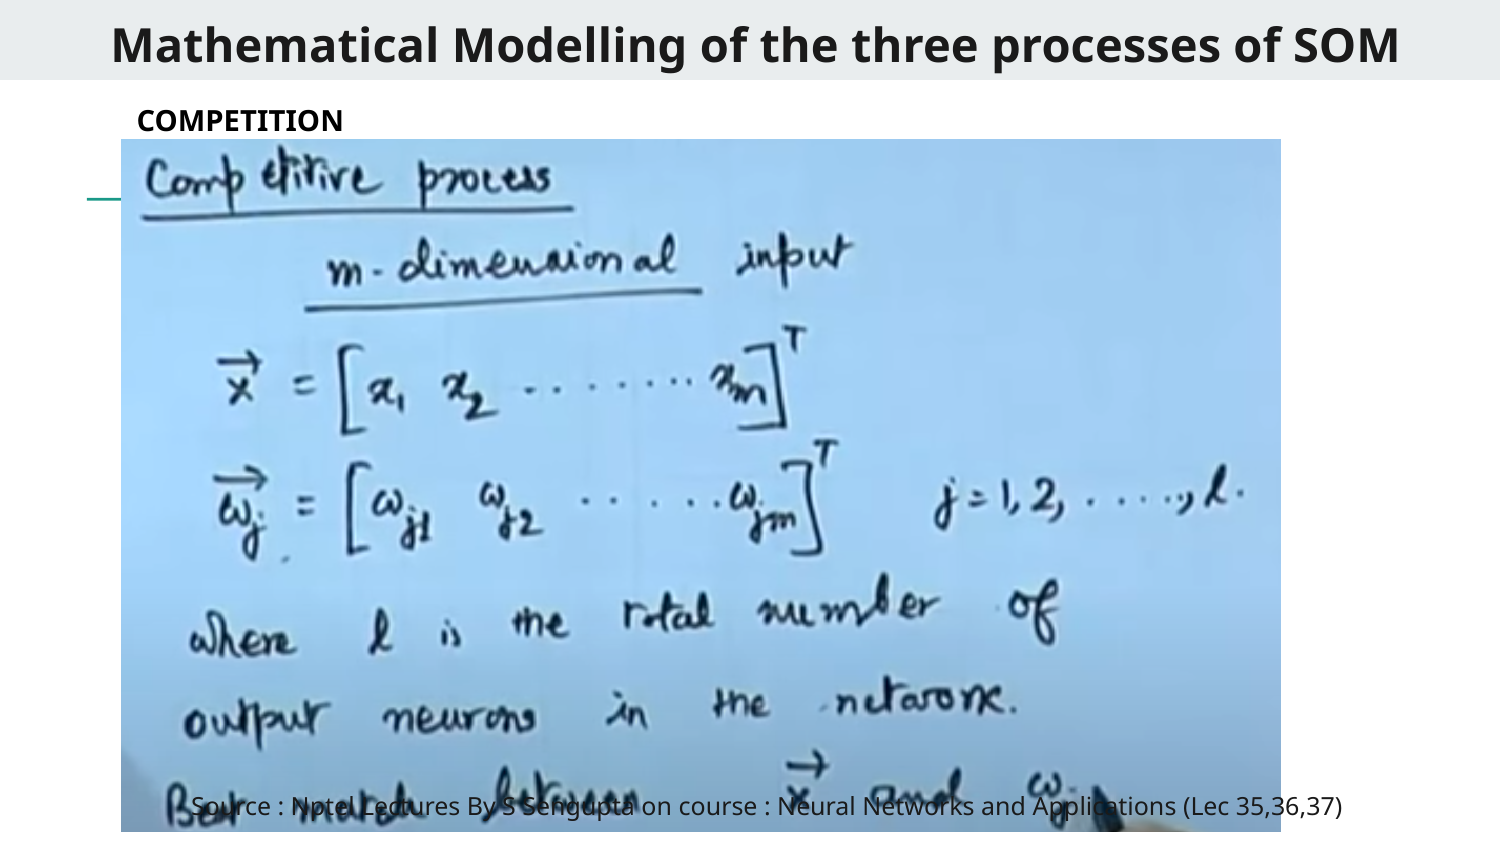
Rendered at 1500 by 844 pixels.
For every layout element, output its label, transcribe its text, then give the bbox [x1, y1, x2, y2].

picture [121, 138, 1281, 832]
text_box COMPETITION: [121, 87, 367, 138]
title Mathematical Modelling of the three processes of SOM [95, 0, 1436, 88]
text_box Source : Nptel Lectures By S Sengupta on course : Neural Networks and Applications (Lec 35,36,37) [1285, 770, 1427, 836]
